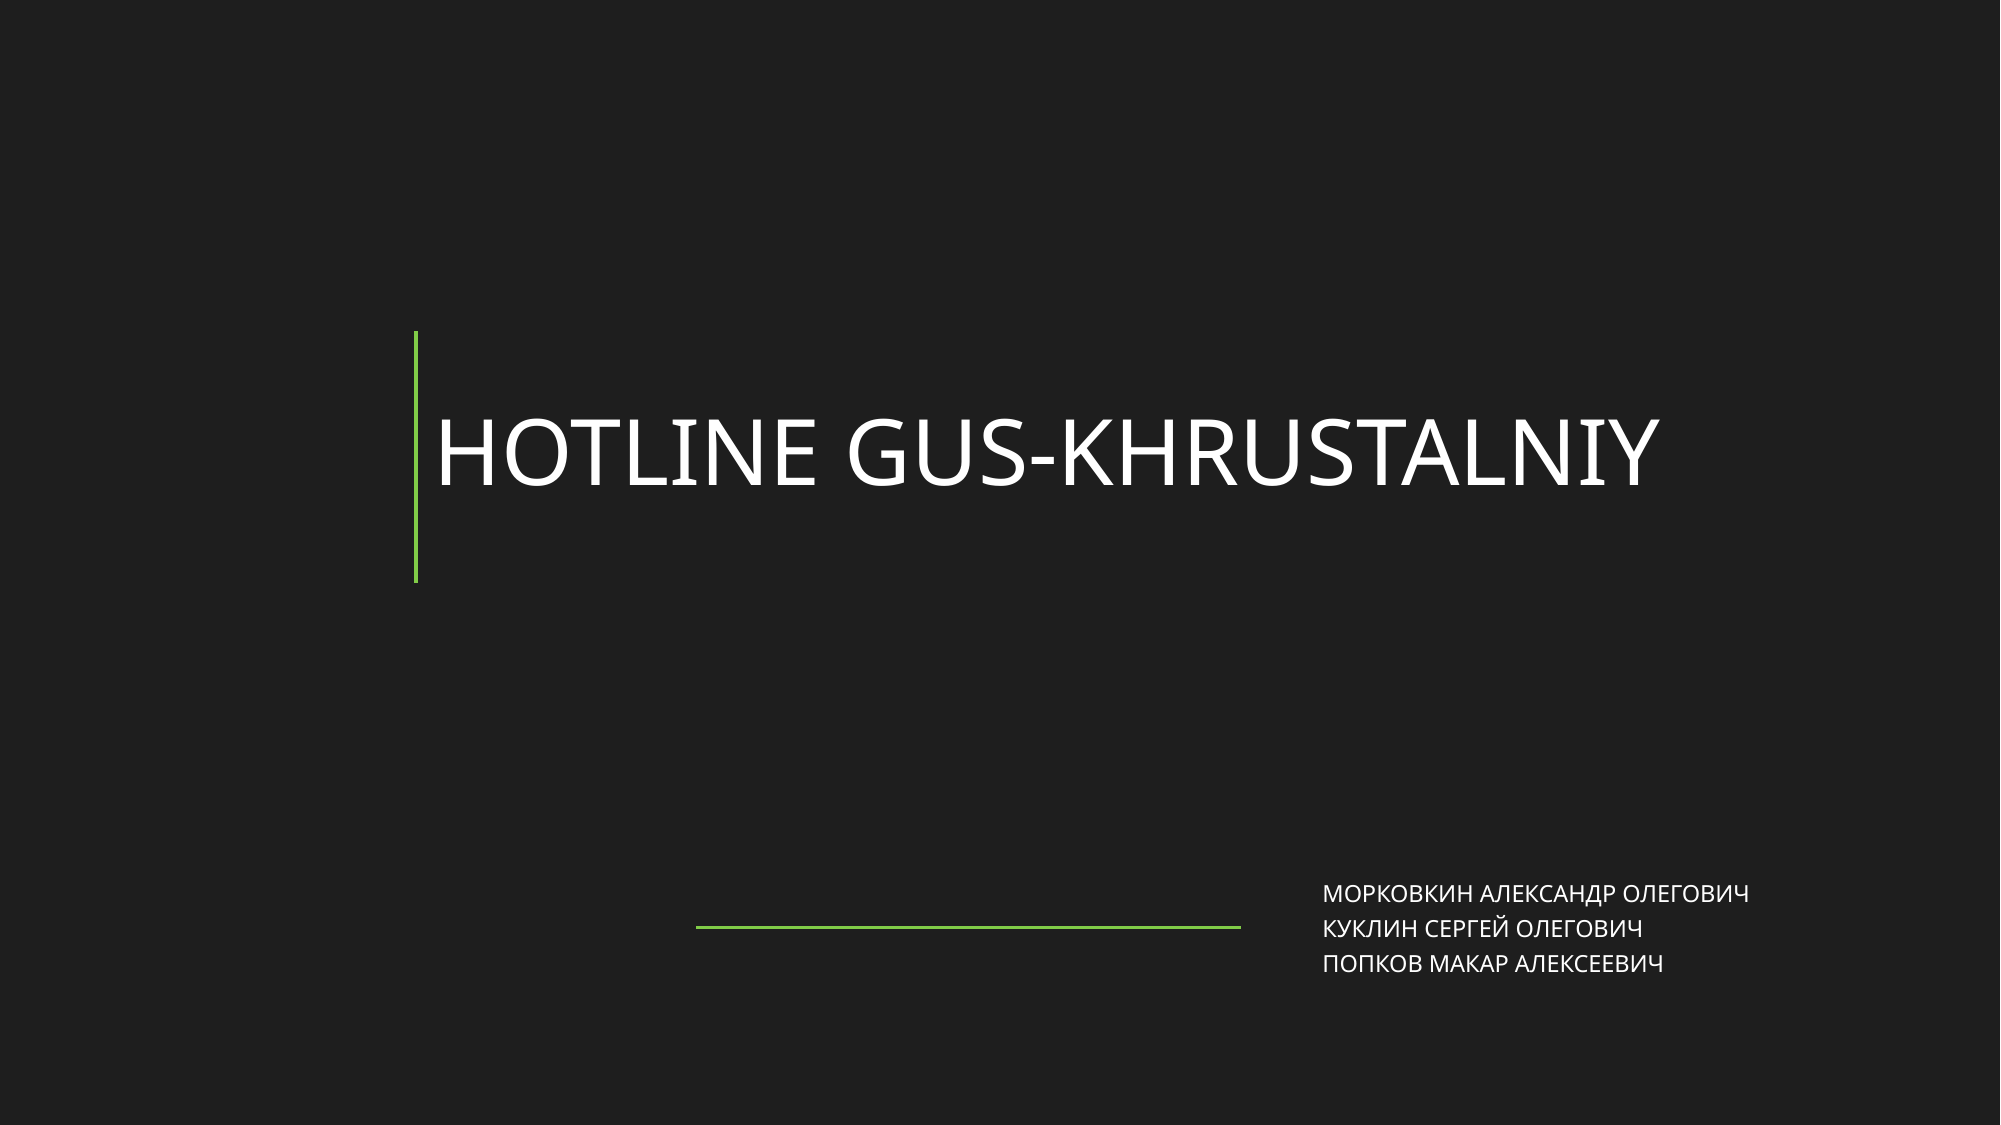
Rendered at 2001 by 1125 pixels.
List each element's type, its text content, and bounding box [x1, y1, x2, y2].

title Hotline gus-khrustalniy [418, 328, 1942, 584]
subtitle Морковкин александр олегович Куклин сергей олегович Попков макар Алексеевич [1307, 873, 1911, 986]
